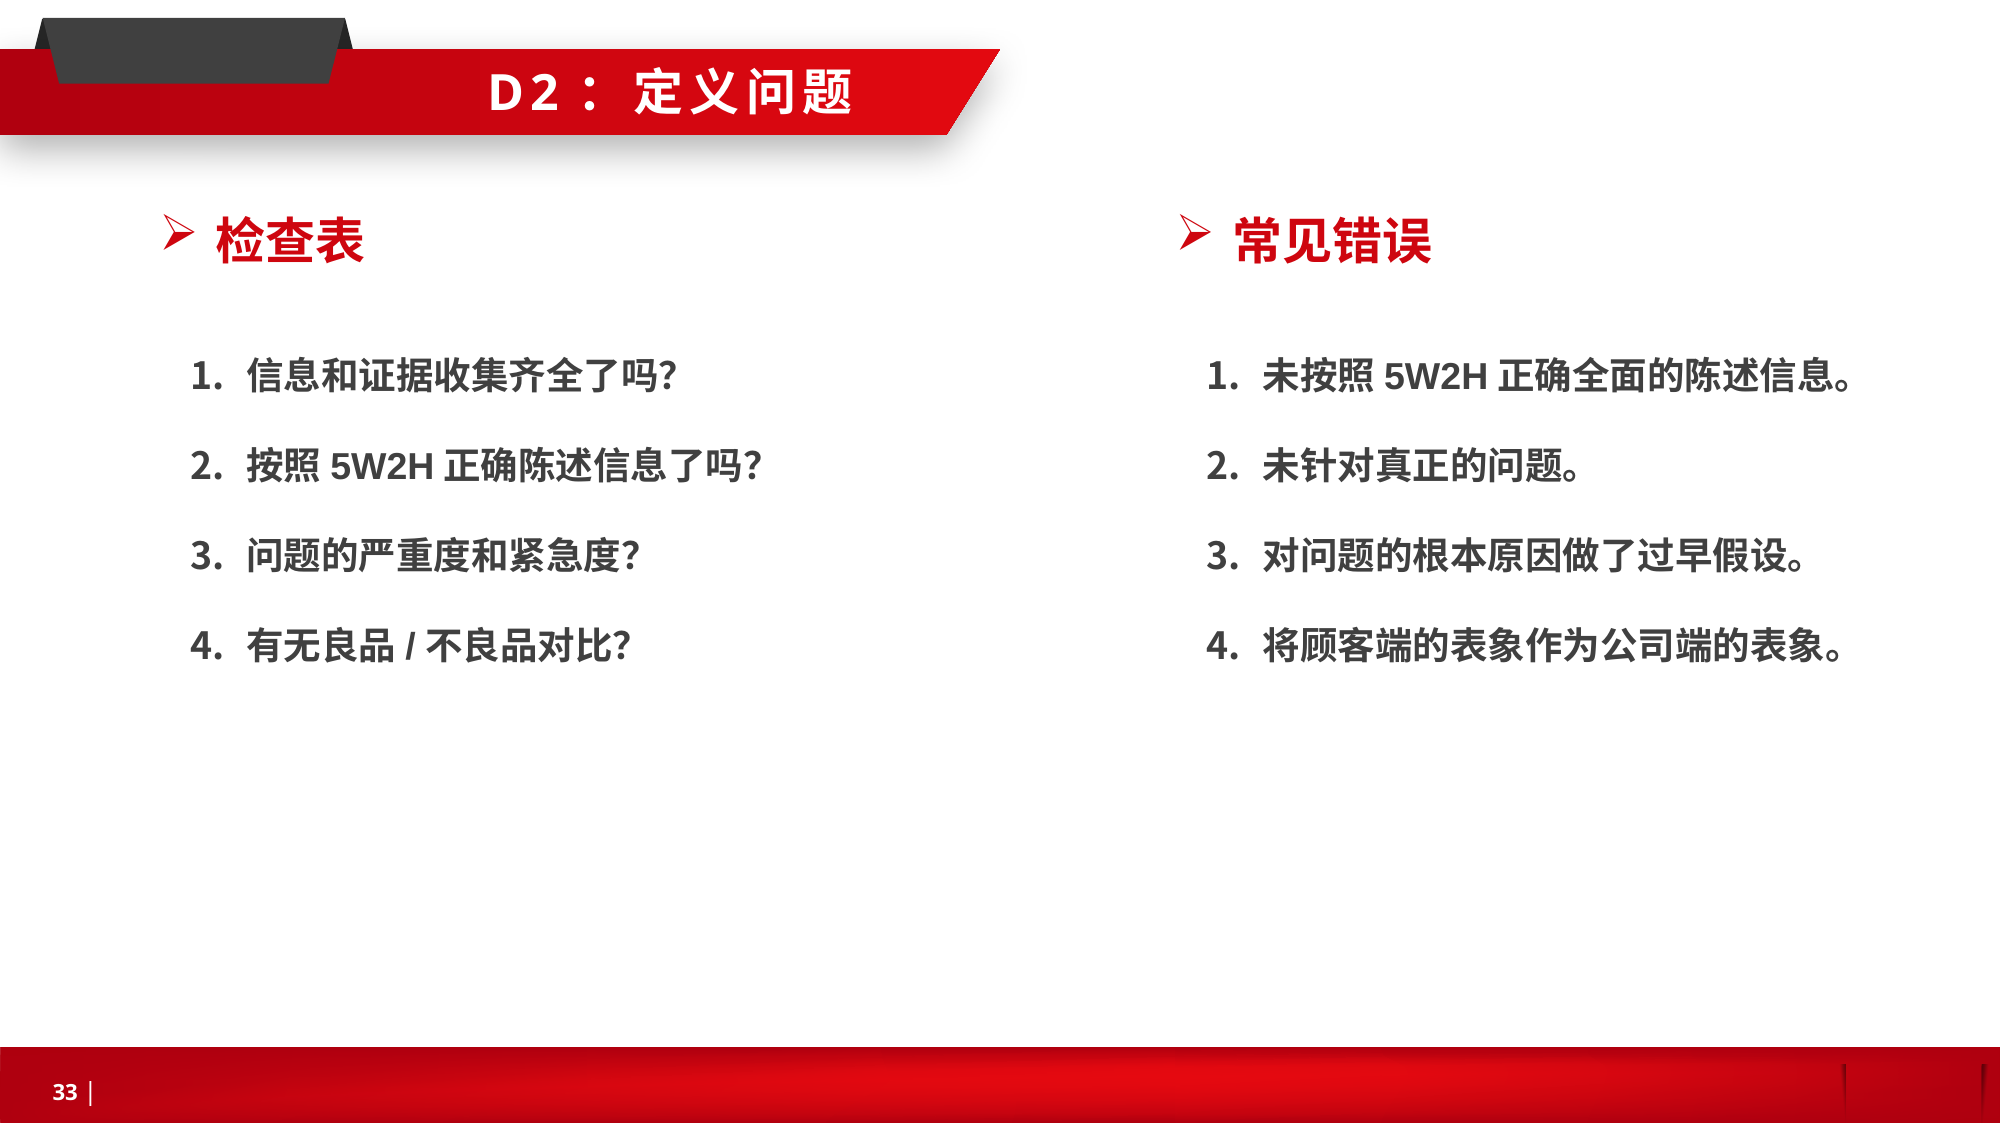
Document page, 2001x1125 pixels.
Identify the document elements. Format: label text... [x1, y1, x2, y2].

list D2：定义问题 [487, 60, 859, 132]
text_box 检查表 [159, 209, 794, 270]
text_box 常见错误 [1175, 209, 1810, 270]
text_box 未按照5W2H正确全面的陈述信息。 未针对真正的问题。 对问题的根本原因做了过早假设。 将顾客端的表象作为公司端的表象。 [1206, 306, 1982, 667]
text_box 信息和证据收集齐全了吗？ 按照5W2H正确陈述信息了吗？ 问题的严重度和紧急度？ 有无良品/不良品对比？ [190, 306, 966, 757]
picture [0, 1047, 2000, 1123]
